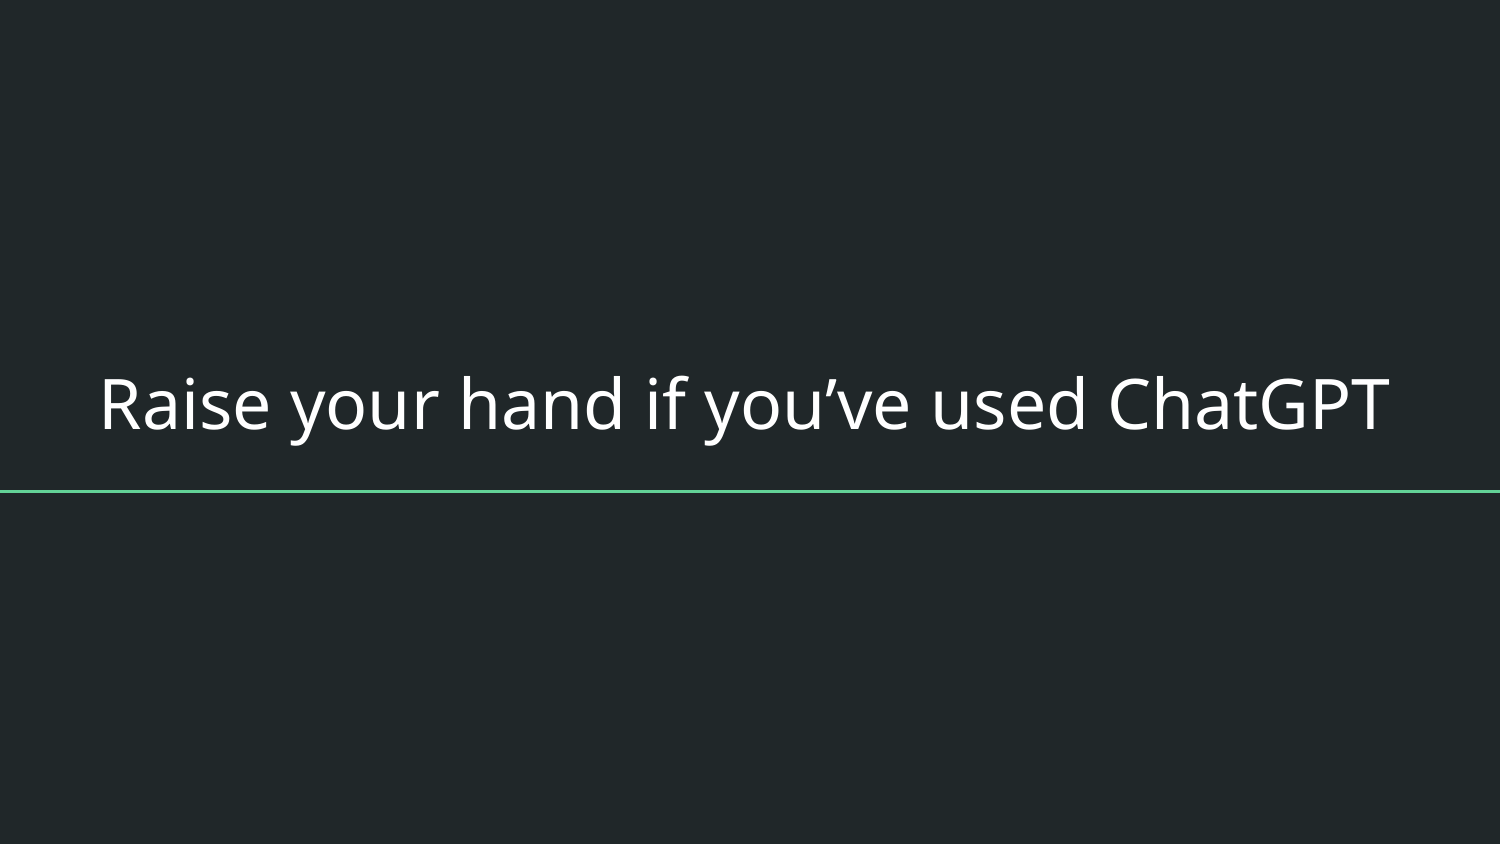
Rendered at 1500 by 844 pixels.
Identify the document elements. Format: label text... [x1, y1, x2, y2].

title Raise your hand if you’ve used ChatGPT [83, 337, 1417, 466]
